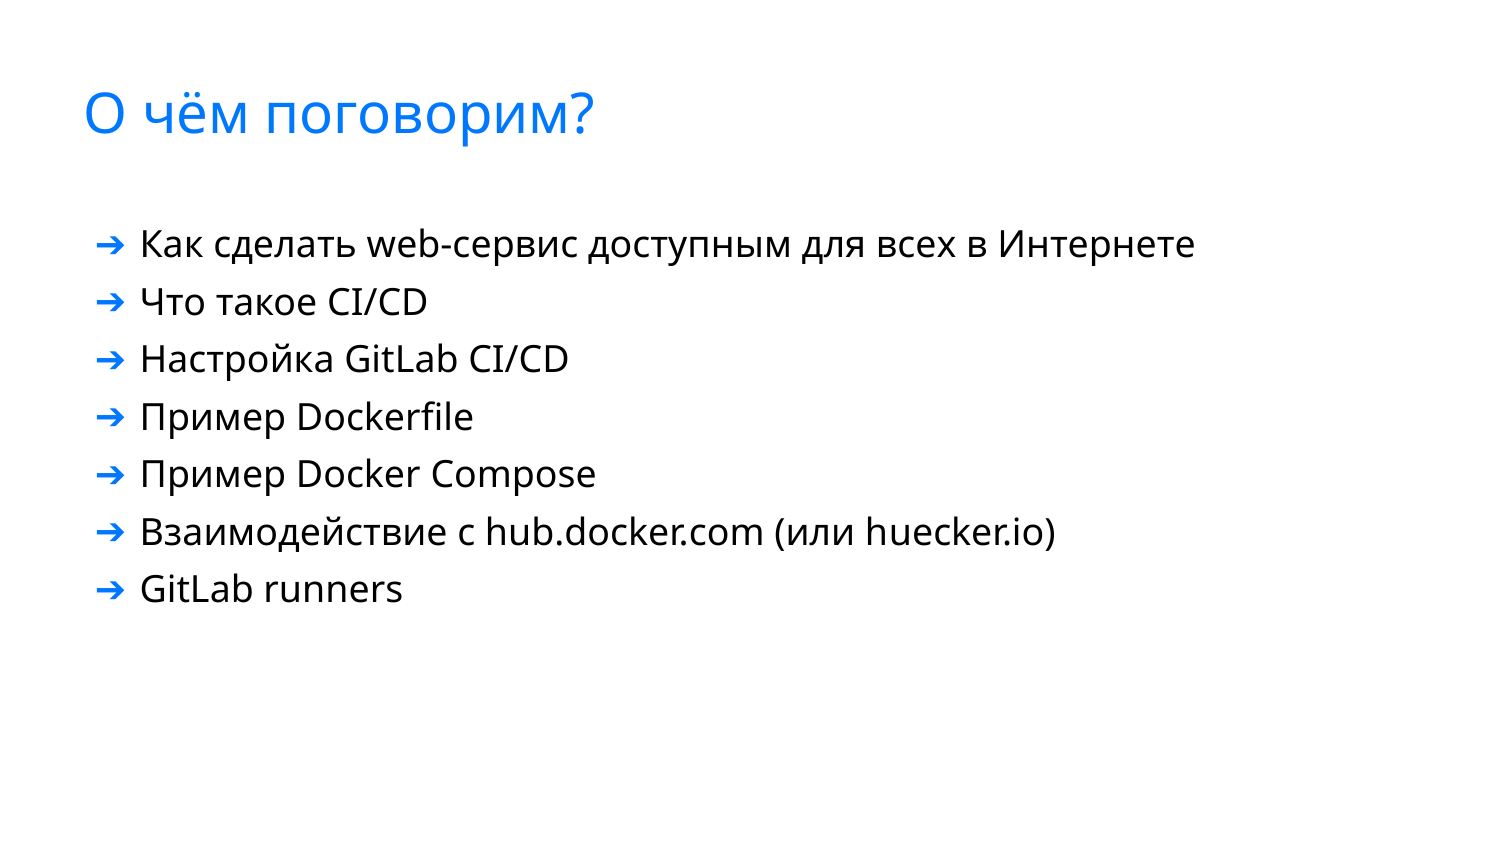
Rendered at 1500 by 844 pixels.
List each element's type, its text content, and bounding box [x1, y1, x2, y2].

text_box Как сделать web-сервис доступным для всех в Интернете Что такое CI/CD Настройка GitLab CI/CD Пример Dockerfile Пример Docker Compose Взаимодействие с hub.docker.com (или huecker.io) GitLab runners [83, 214, 1349, 759]
title О чём поговорим? [83, 85, 998, 164]
